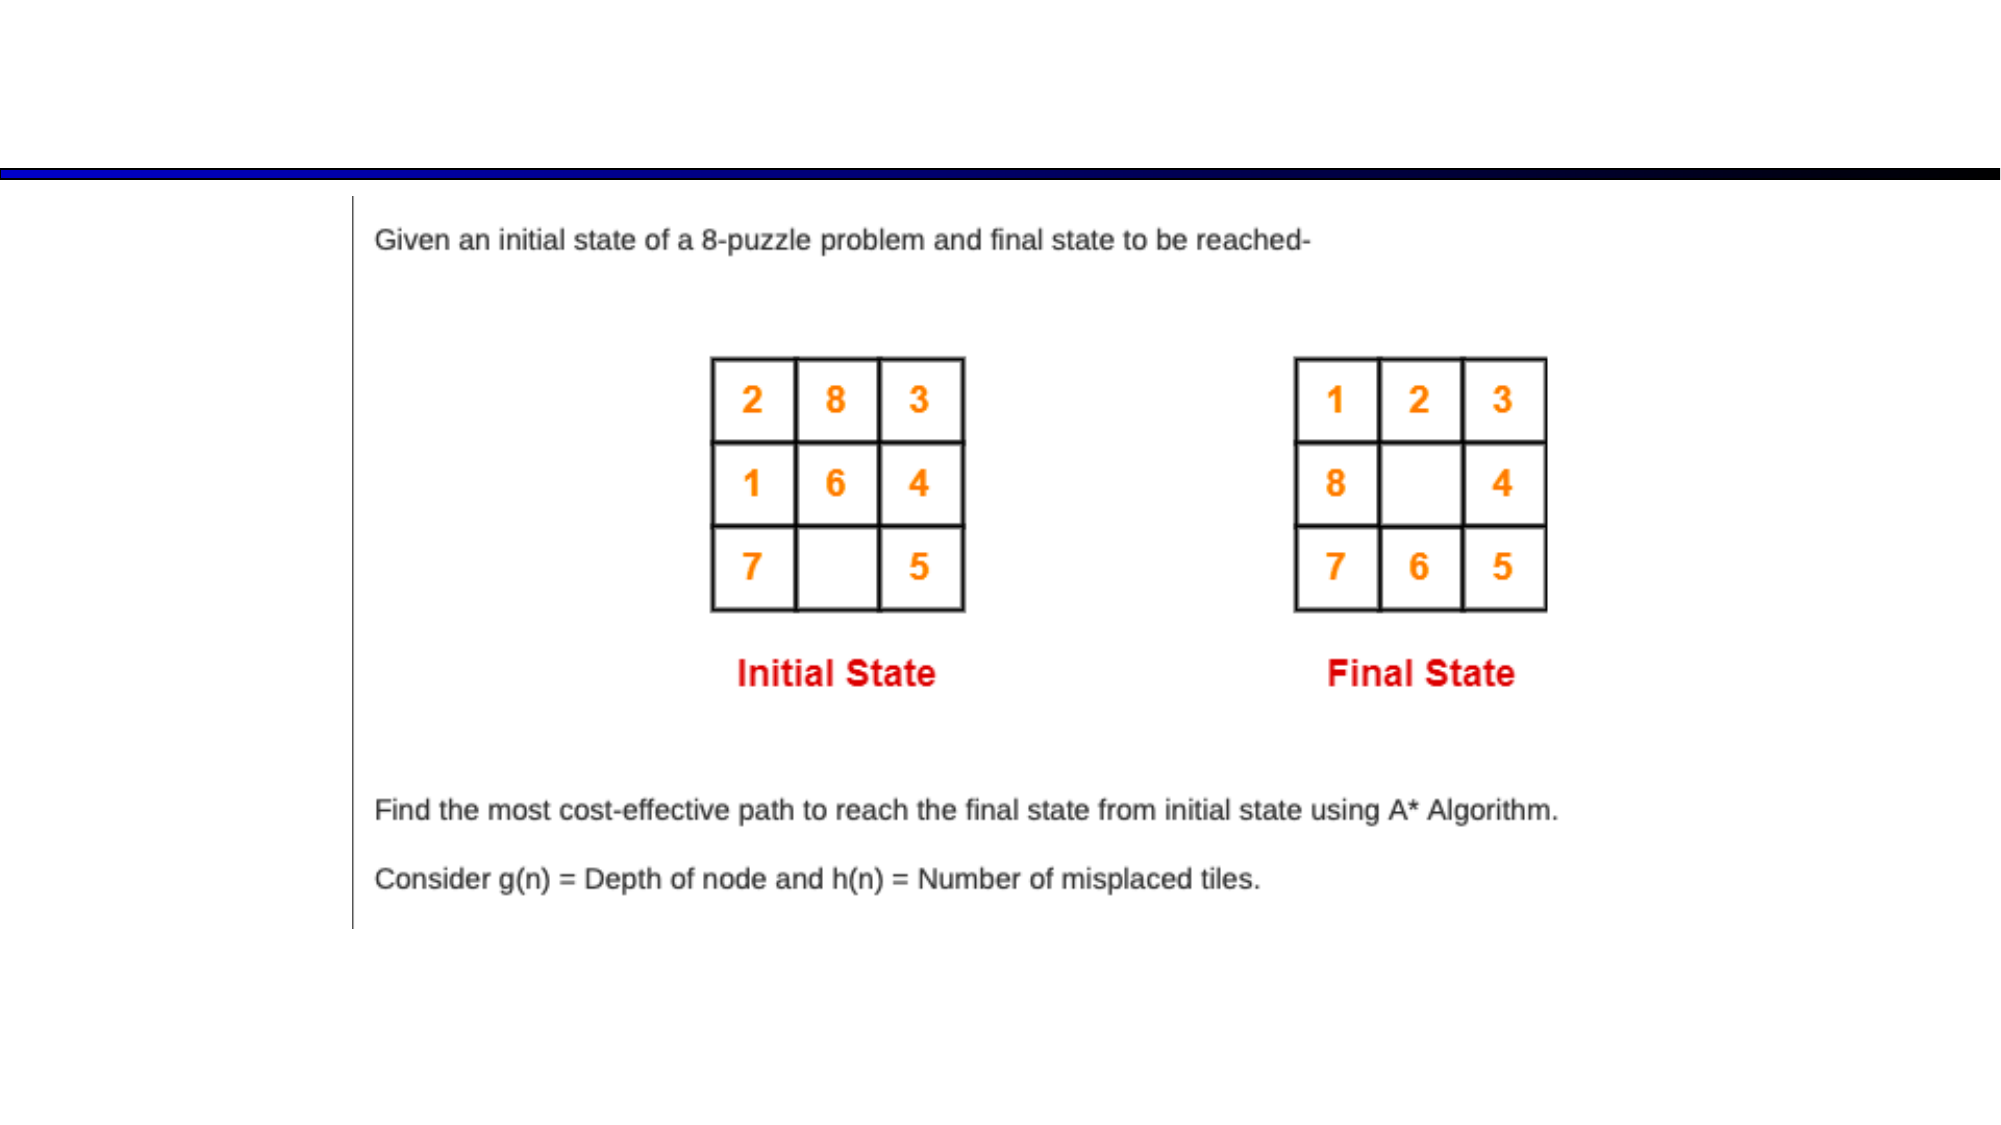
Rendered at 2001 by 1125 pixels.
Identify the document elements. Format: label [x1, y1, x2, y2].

picture [351, 196, 1649, 929]
